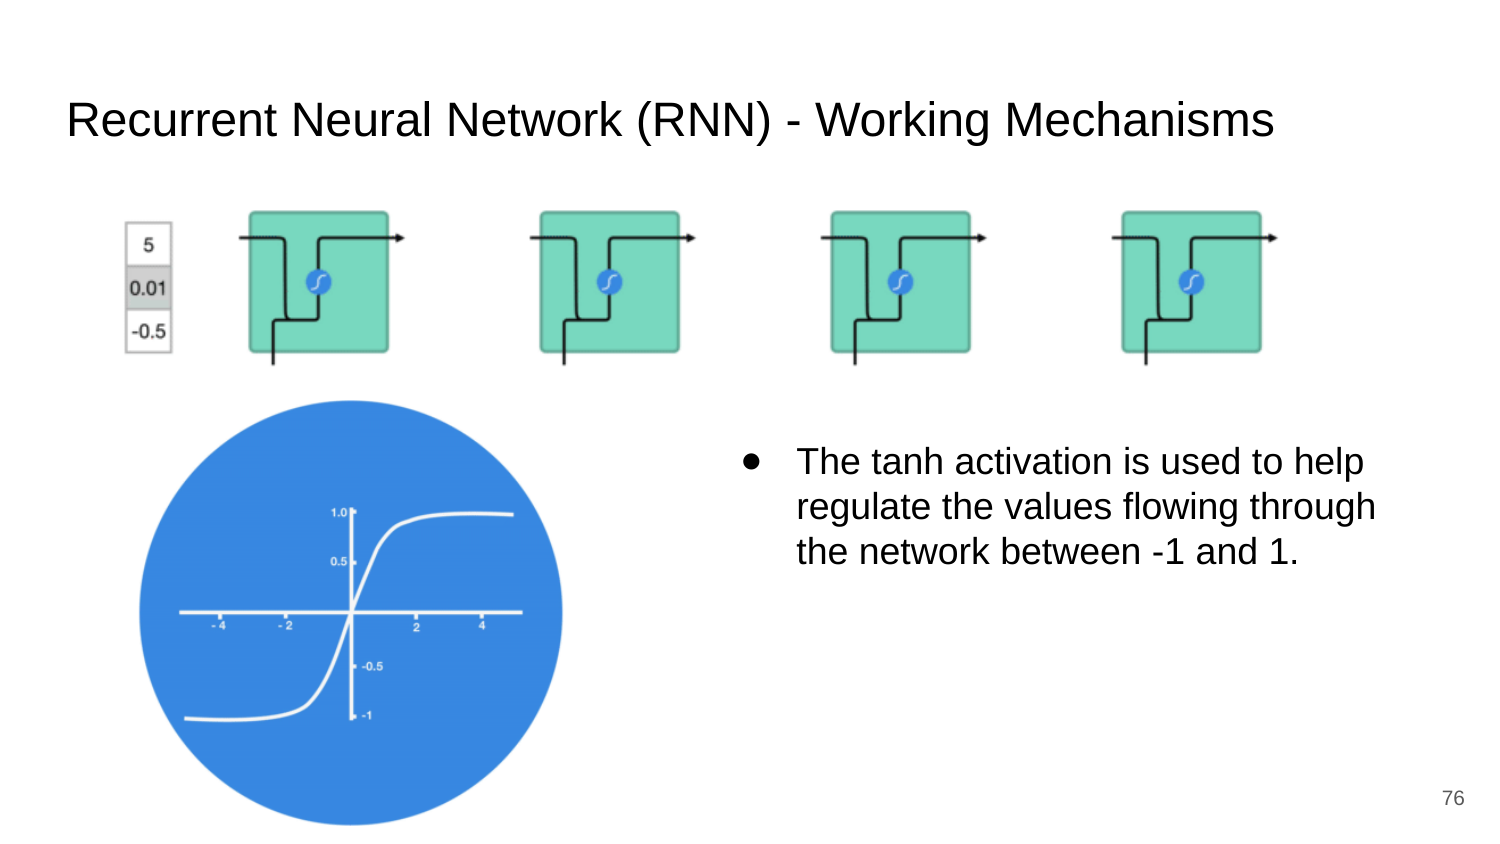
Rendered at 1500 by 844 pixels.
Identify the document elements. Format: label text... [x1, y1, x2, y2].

slide_number ‹#› [1389, 764, 1480, 830]
picture [90, 399, 608, 827]
text_box The tanh activation is used to help regulate the values flowing through the network between -1 and 1. [706, 421, 1405, 587]
title Recurrent Neural Network (RNN) - Working Mechanisms [51, 72, 1449, 167]
picture [123, 184, 1377, 382]
